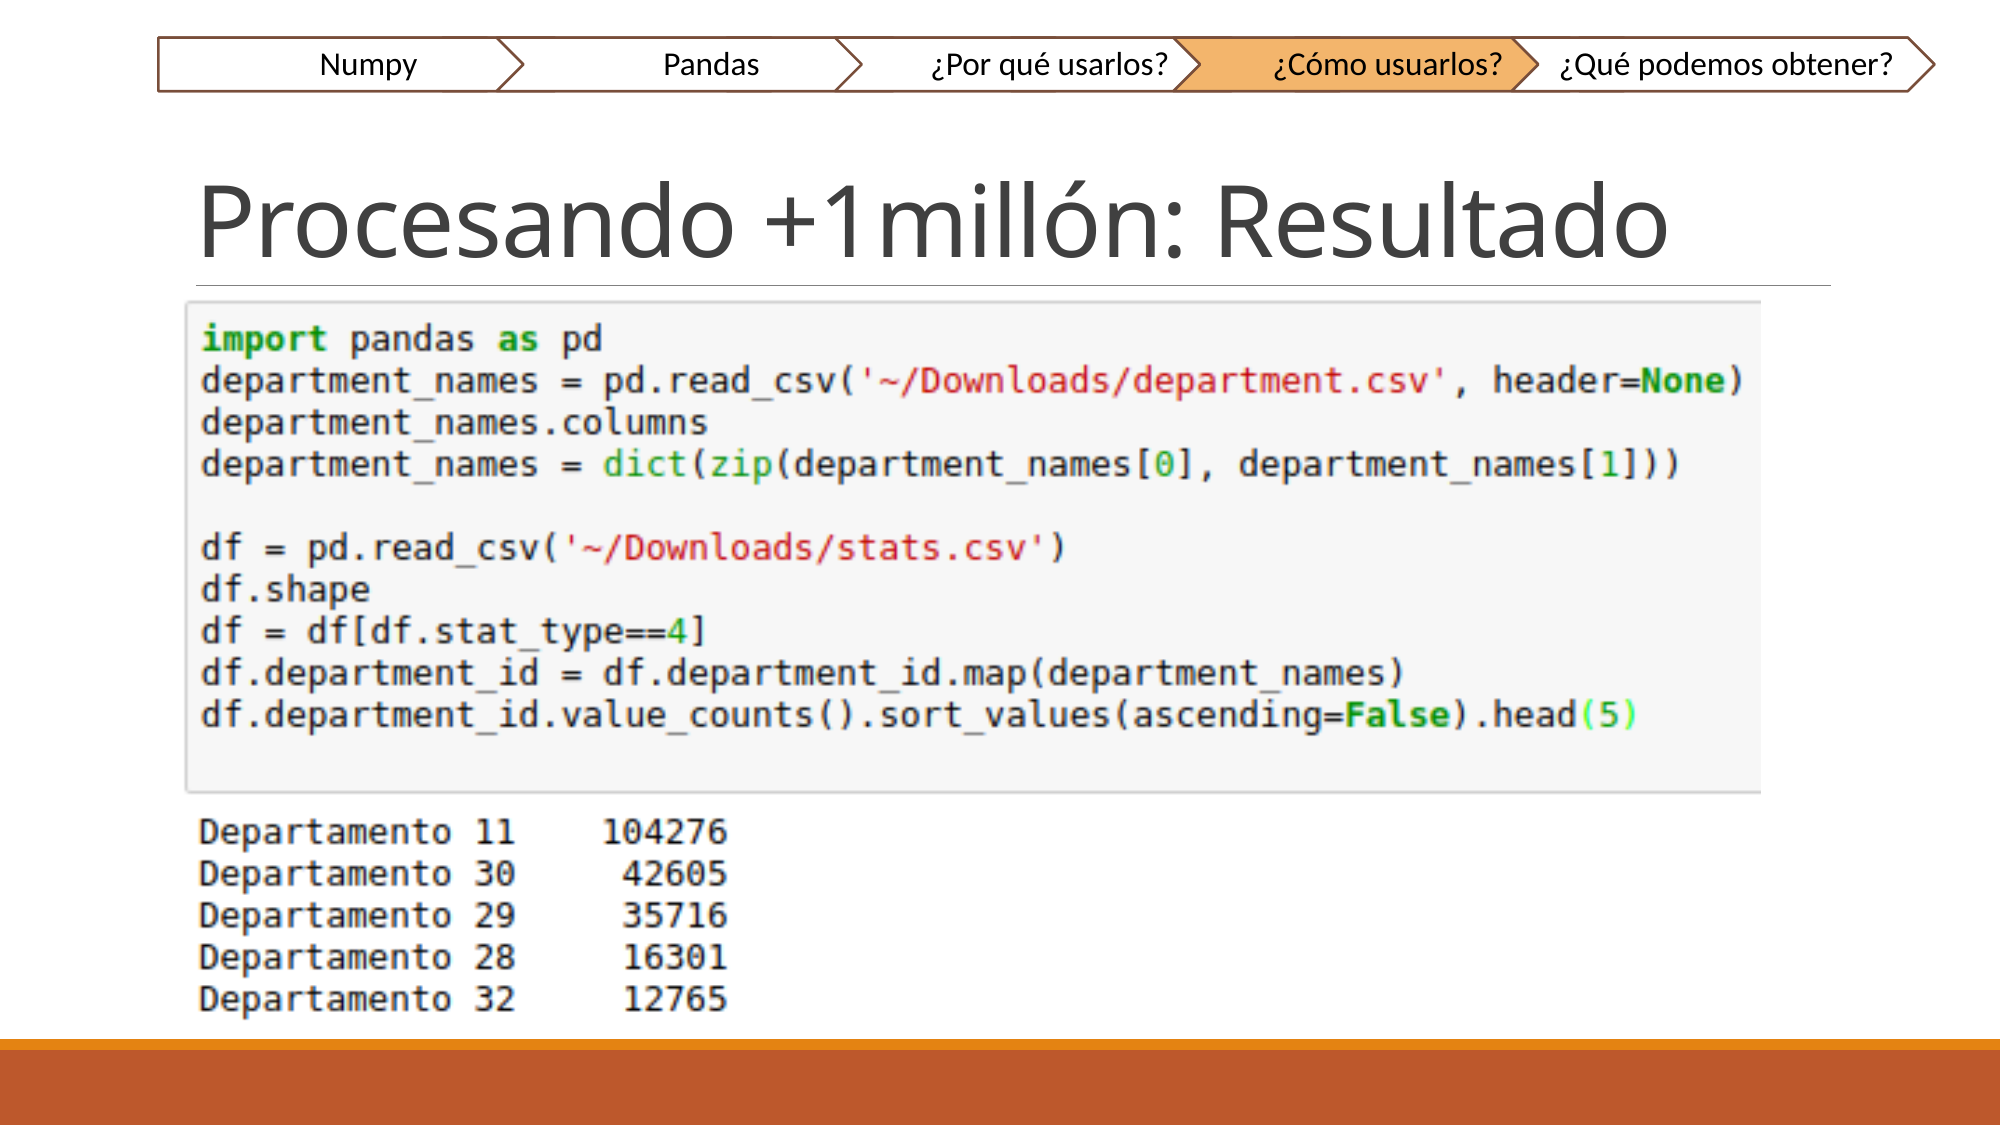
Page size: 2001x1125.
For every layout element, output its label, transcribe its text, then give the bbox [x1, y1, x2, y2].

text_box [157, 37, 1936, 92]
title Procesando +1millón: Resultado [180, 102, 1830, 285]
picture [180, 295, 1762, 1023]
